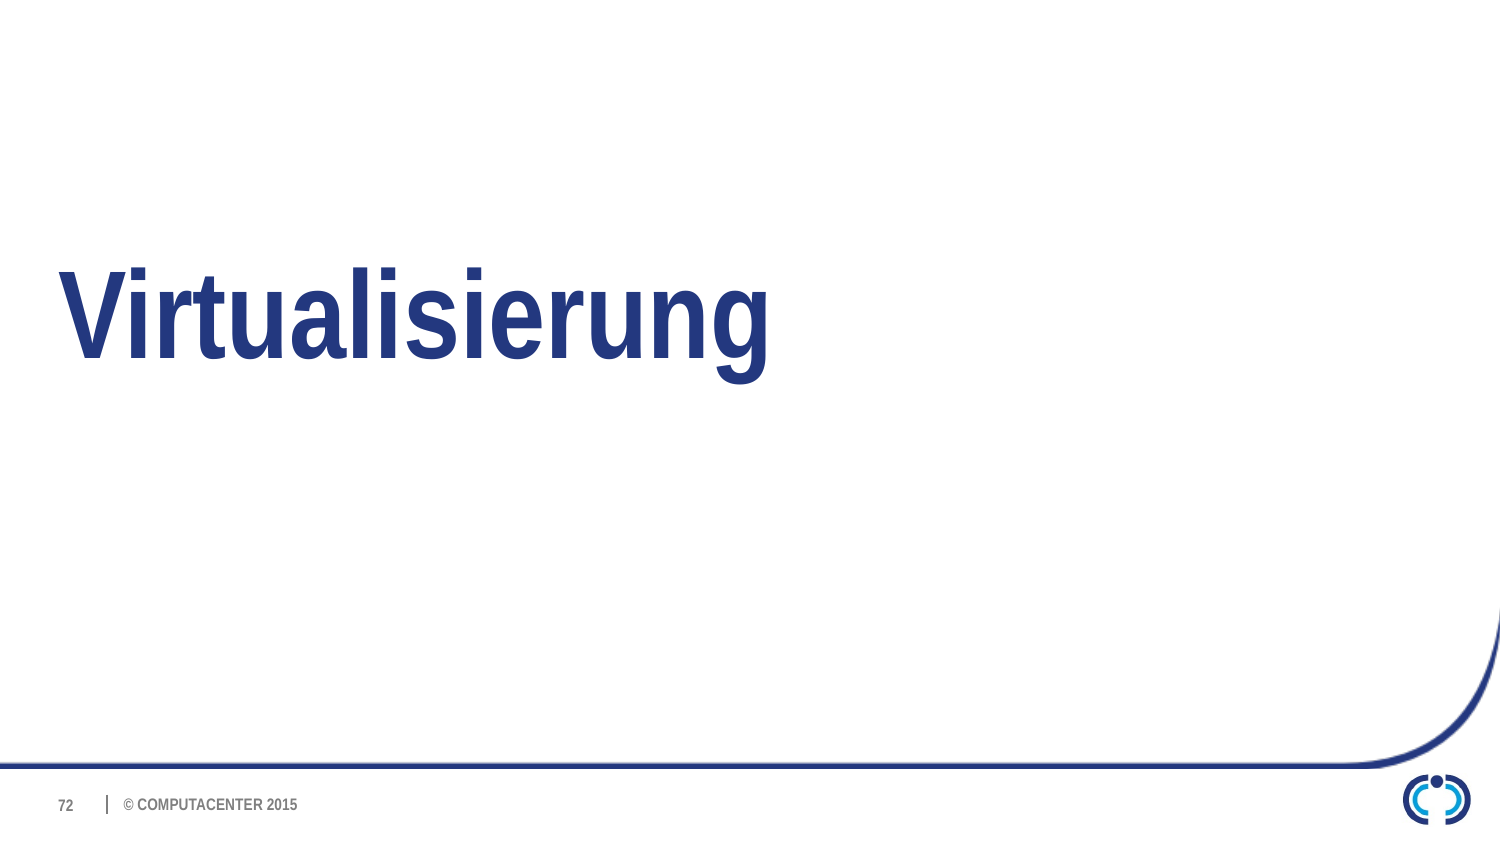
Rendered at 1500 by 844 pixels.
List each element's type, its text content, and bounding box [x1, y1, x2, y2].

list Virtualisierung [46, 244, 1193, 693]
picture [1401, 773, 1472, 827]
slide_number 72 [46, 782, 147, 827]
